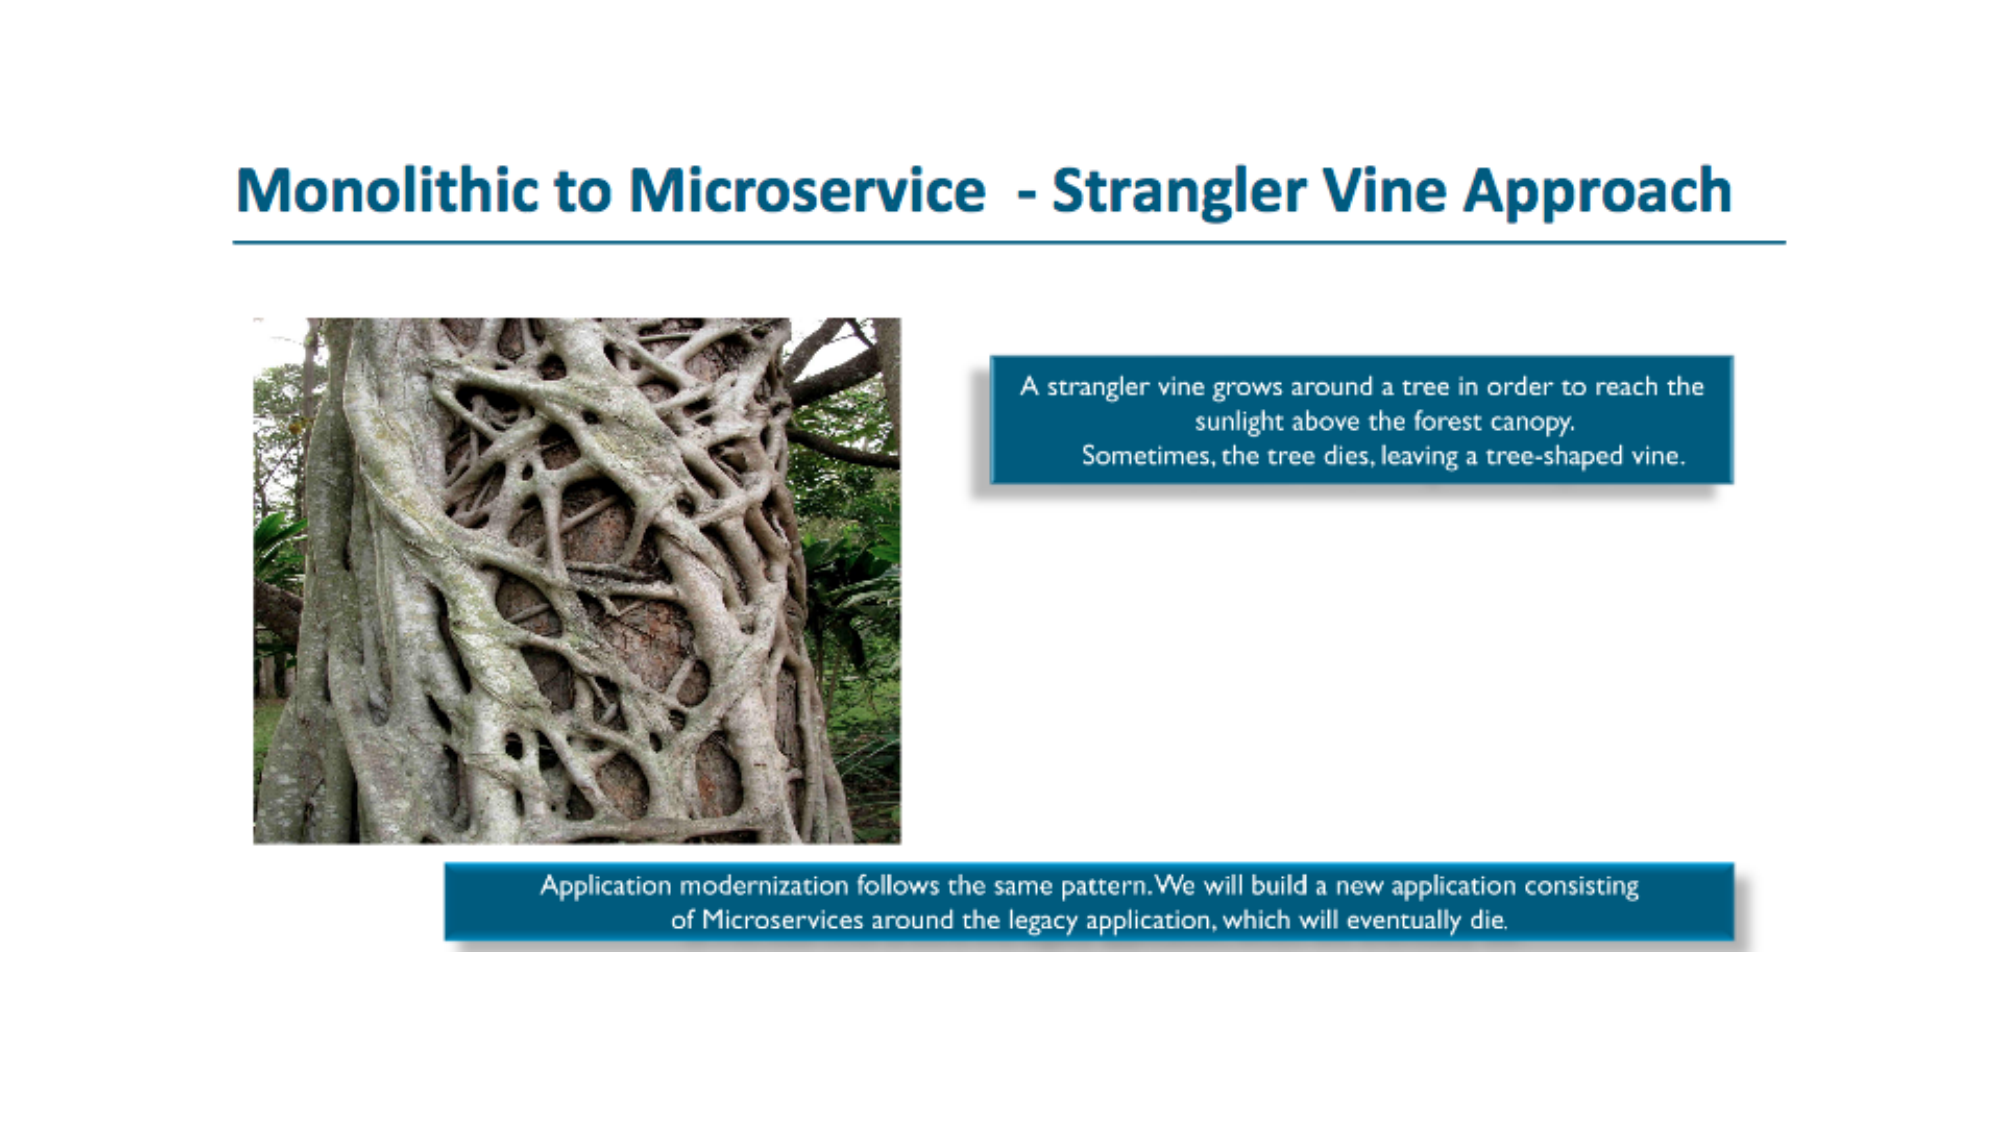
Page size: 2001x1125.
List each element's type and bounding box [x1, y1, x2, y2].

list [185, 110, 1816, 952]
